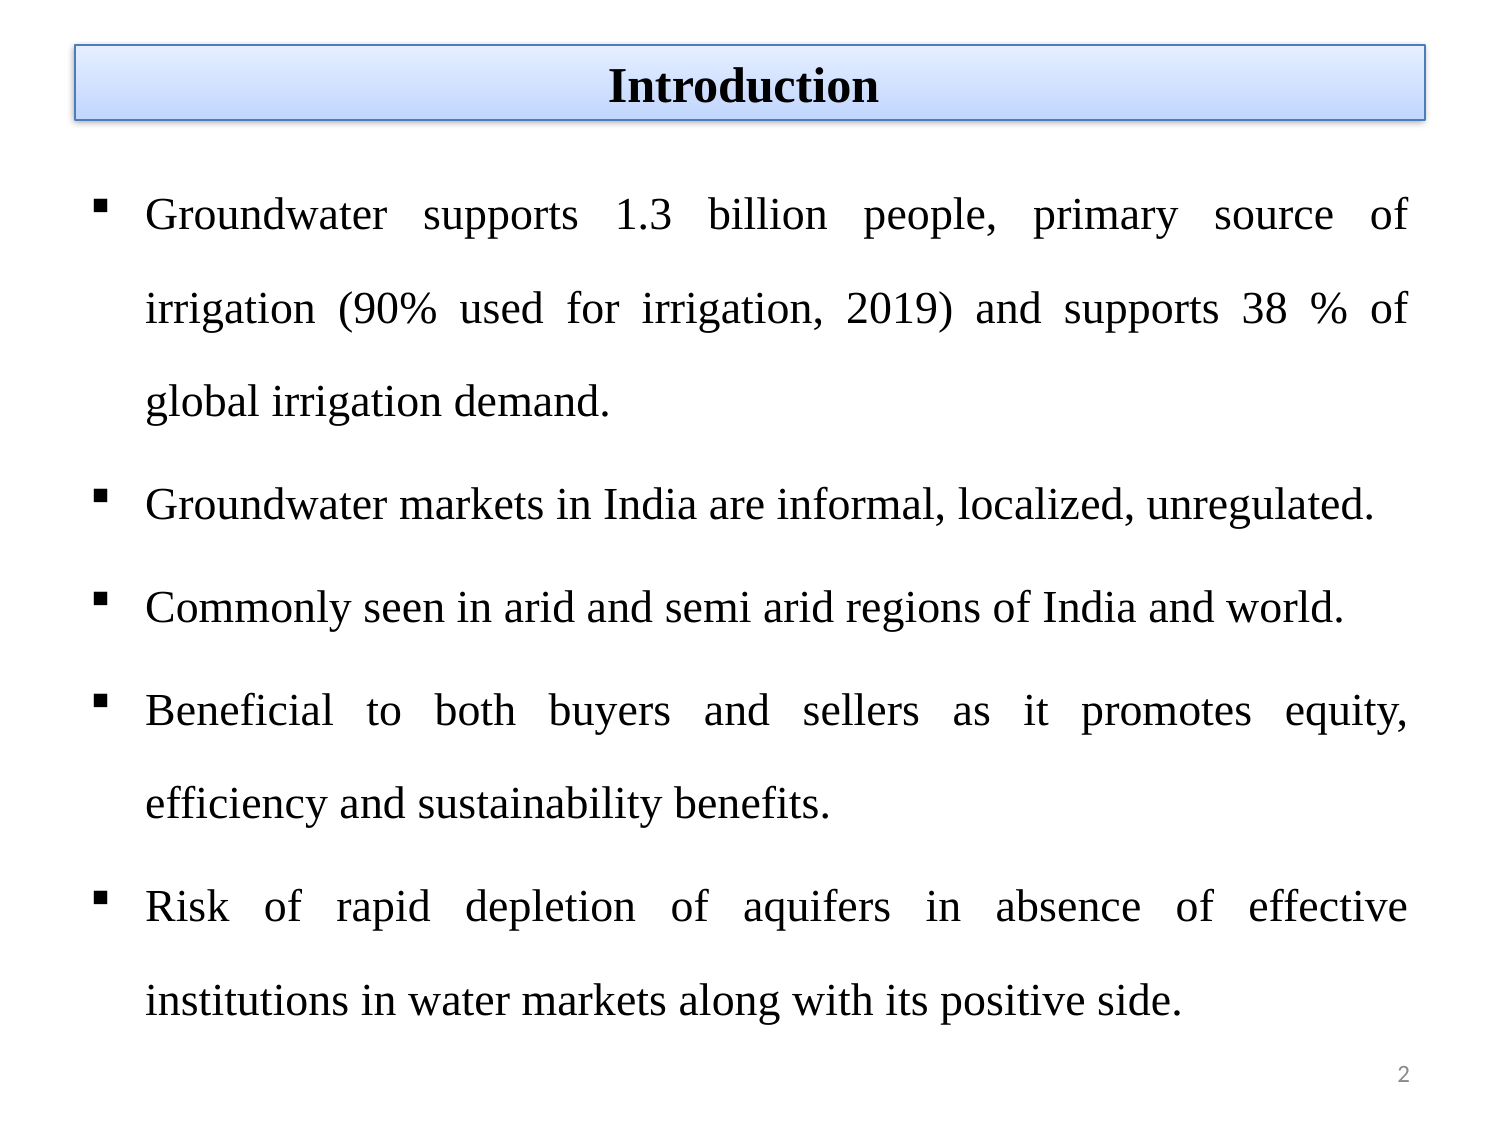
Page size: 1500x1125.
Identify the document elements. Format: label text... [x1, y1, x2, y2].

list Groundwater supports 1.3 billion people, primary source of irrigation (90% used for irrigation, 2019) and supports 38 % of global irrigation demand. Groundwater markets in India are informal, localized, unregulated. Commonly seen in arid and semi arid regions of India and world. Beneficial to both buyers and sellers as it promotes equity, efficiency and sustainability benefits. Risk of rapid depletion of aquifers in absence of effective institutions in water markets along with its positive side. [75, 137, 1425, 1050]
slide_number 2 [1074, 1042, 1425, 1103]
title Introduction [74, 44, 1426, 121]
